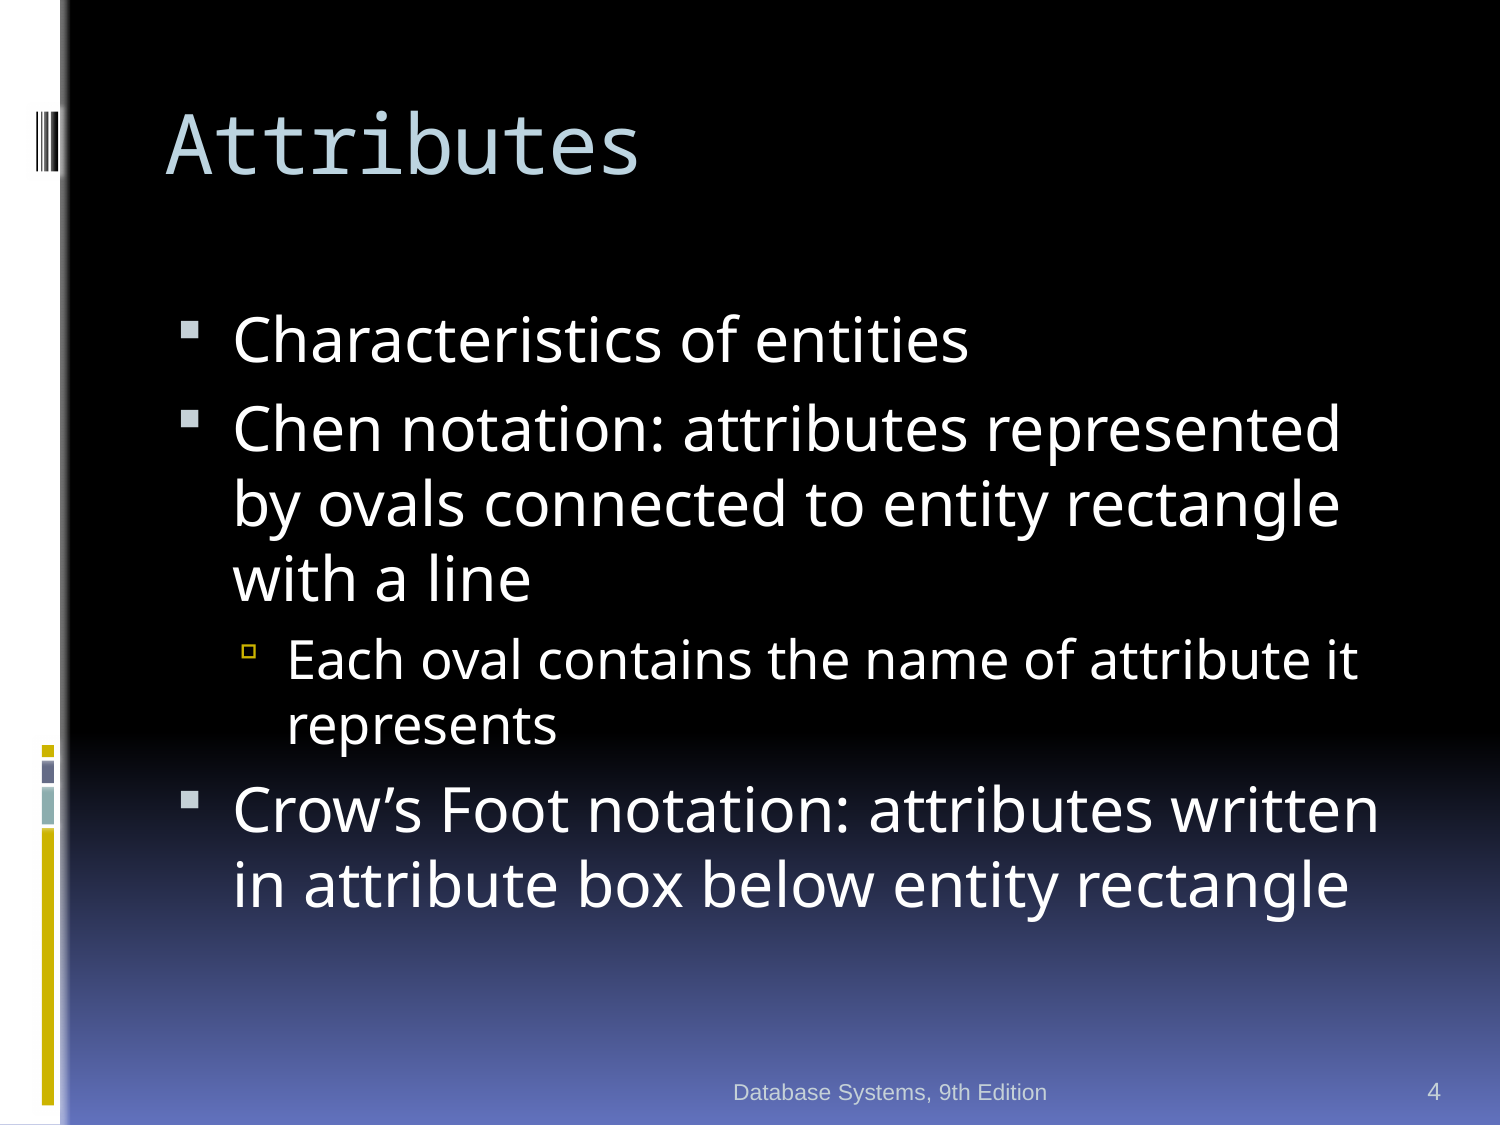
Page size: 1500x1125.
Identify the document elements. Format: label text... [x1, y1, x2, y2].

footer Database Systems, 9th Edition [150, 1052, 1063, 1113]
slide_number 4 [1412, 1052, 1488, 1113]
title Attributes [150, 83, 1425, 234]
list Characteristics of entities Chen notation: attributes represented by ovals connected to entity rectangle with a line Each oval contains the name of attribute it represents Crow’s Foot notation: attributes written in attribute box below entity rectangle [150, 292, 1425, 1043]
